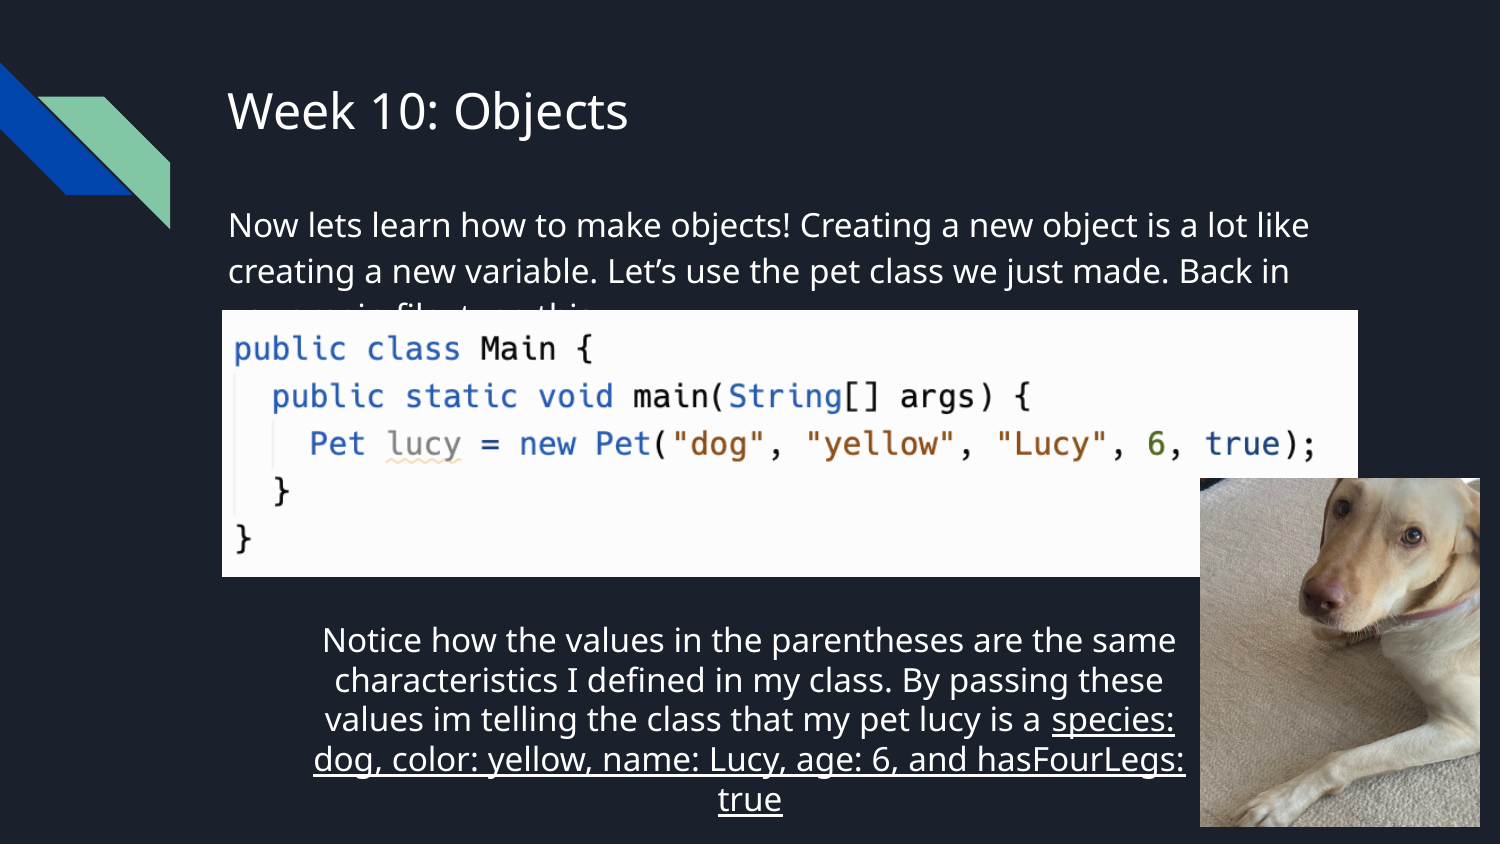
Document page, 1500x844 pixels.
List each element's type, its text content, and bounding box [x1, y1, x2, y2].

list Now lets learn how to make objects! Creating a new object is a lot like creating a new variable. Let’s use the pet class we just made. Back in your main file, type this. [212, 183, 1368, 661]
title Week 10: Objects [212, 64, 1368, 183]
picture [221, 310, 1480, 827]
text_box Notice how the values in the parentheses are the same characteristics I defined in my class. By passing these values im telling the class that my pet lucy is a species: dog, color: yellow, name: Lucy, age: 6, and hasFourLegs: true [284, 603, 1199, 834]
